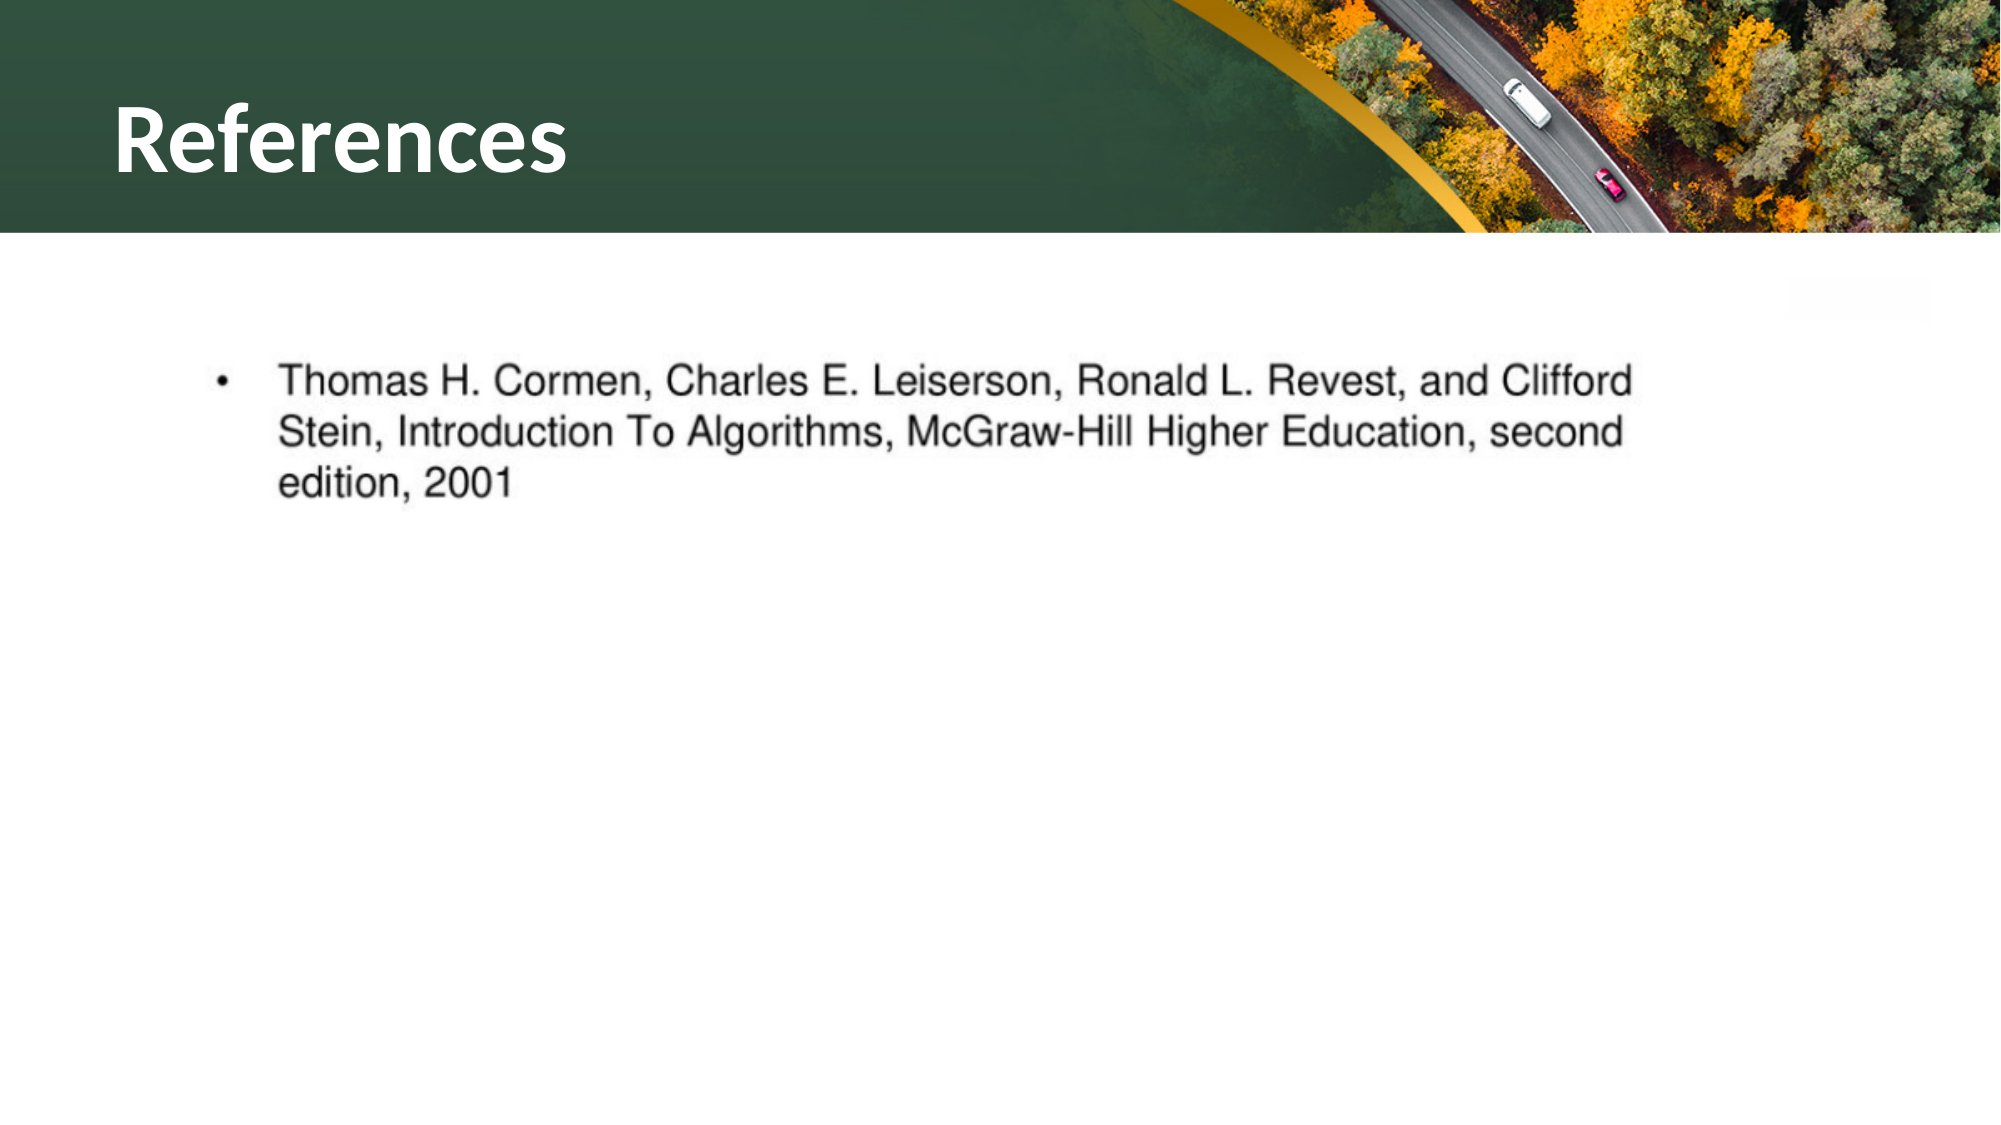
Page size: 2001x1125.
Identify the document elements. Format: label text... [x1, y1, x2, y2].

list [137, 276, 1932, 590]
picture [0, 0, 2001, 1125]
title References [98, 49, 1905, 217]
